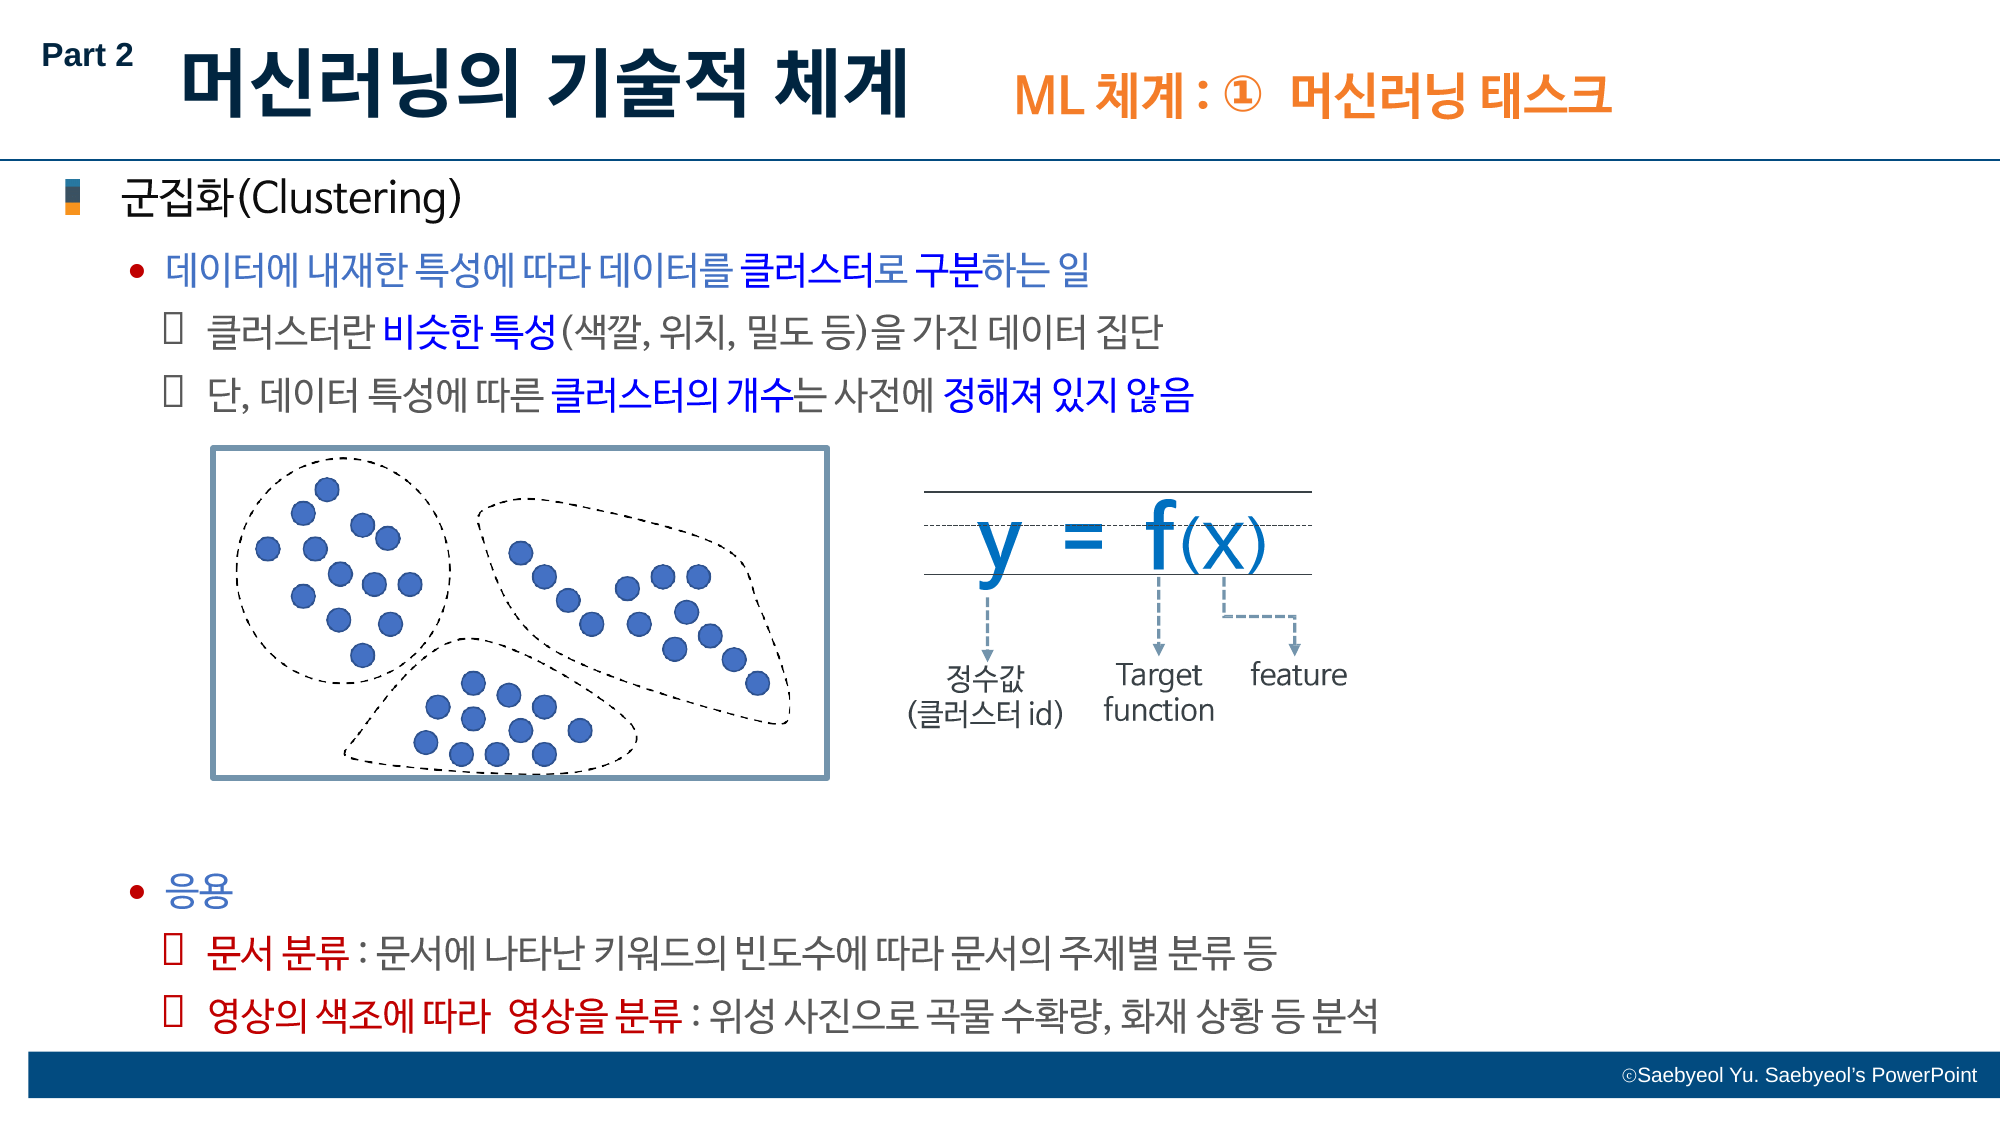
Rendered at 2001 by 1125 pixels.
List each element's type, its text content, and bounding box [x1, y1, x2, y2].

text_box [65, 175, 1414, 1040]
text_box 머신러닝의 기술적 체계 [165, 28, 1485, 134]
text_box Part 2 [26, 26, 165, 81]
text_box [1013, 59, 1658, 127]
